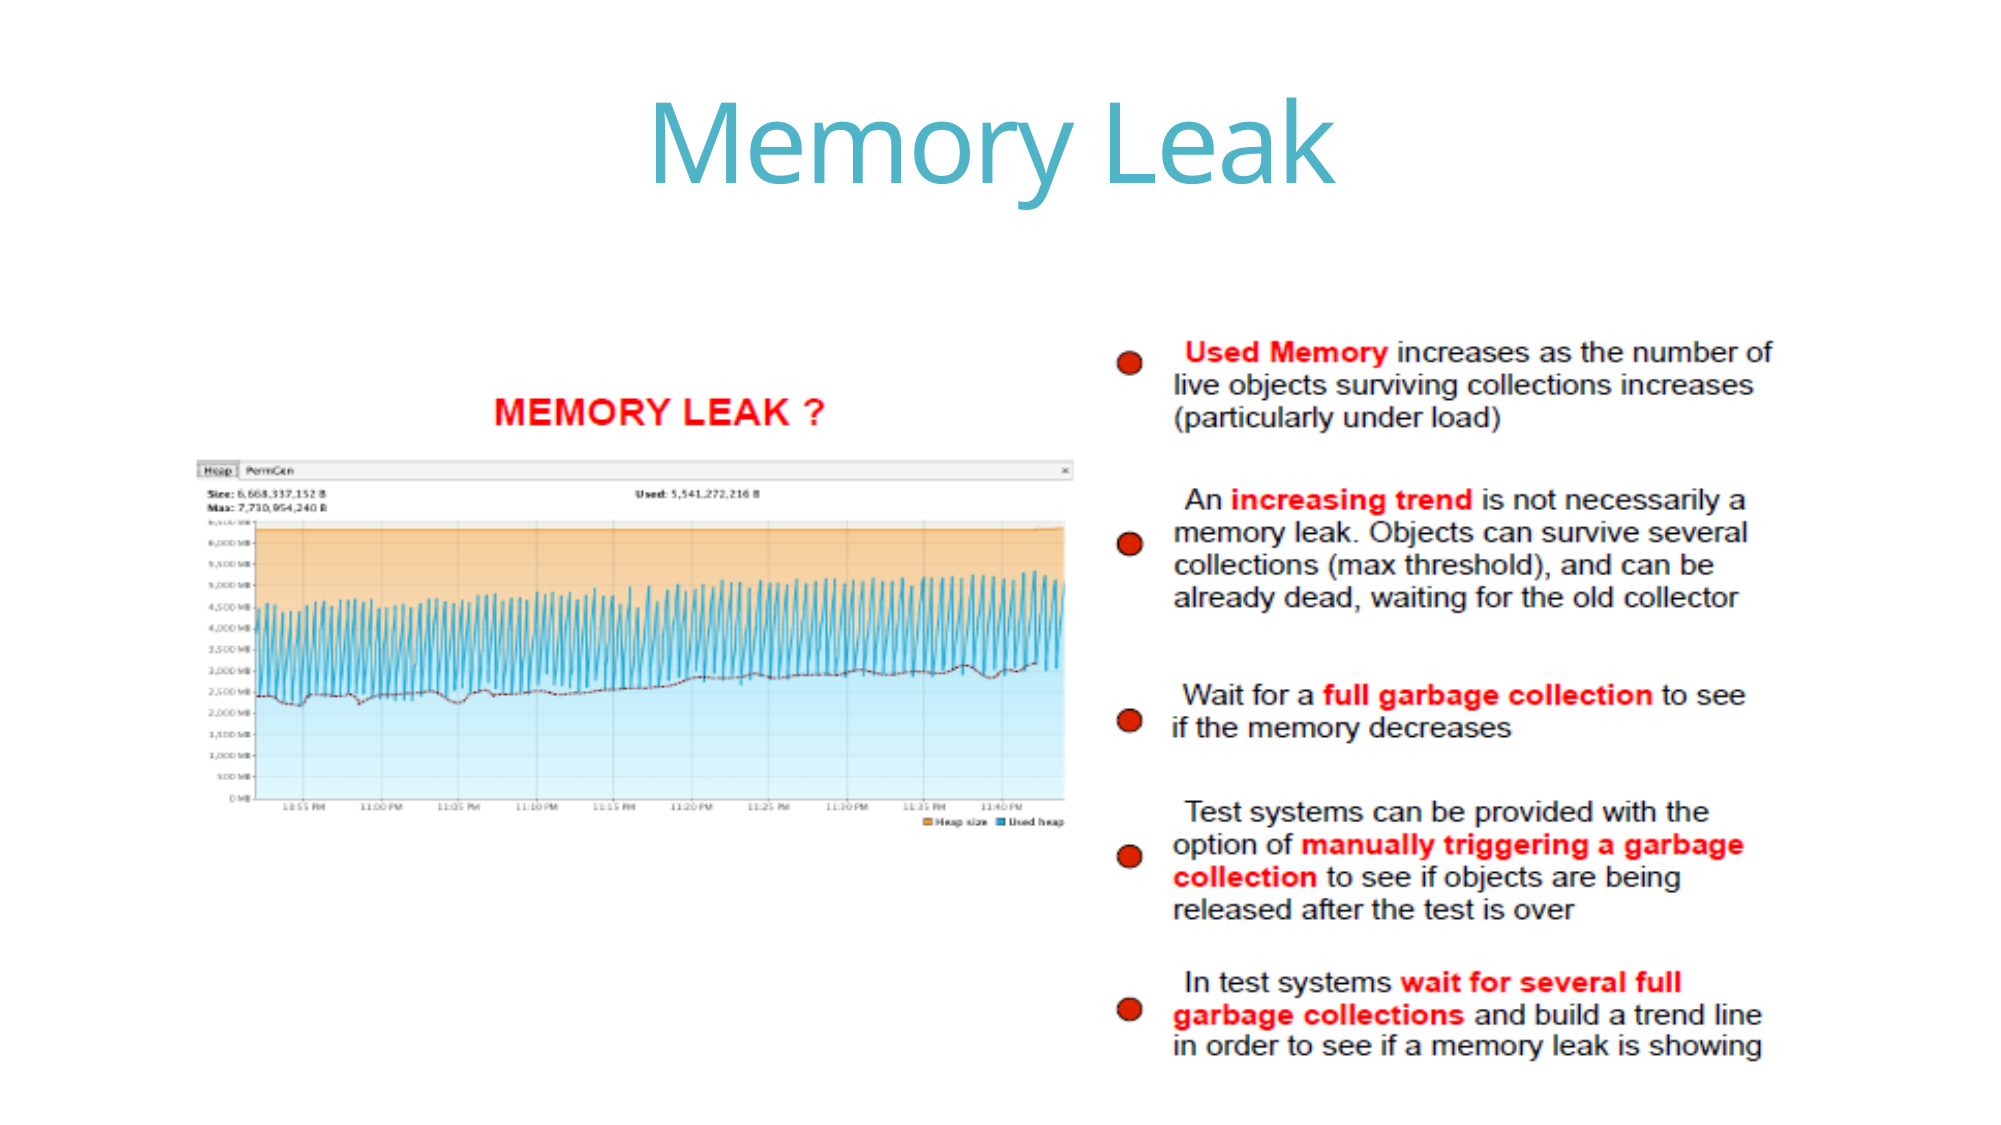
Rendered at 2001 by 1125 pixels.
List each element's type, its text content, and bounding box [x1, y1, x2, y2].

title Memory Leak [107, 81, 1875, 218]
picture [163, 216, 1819, 1094]
